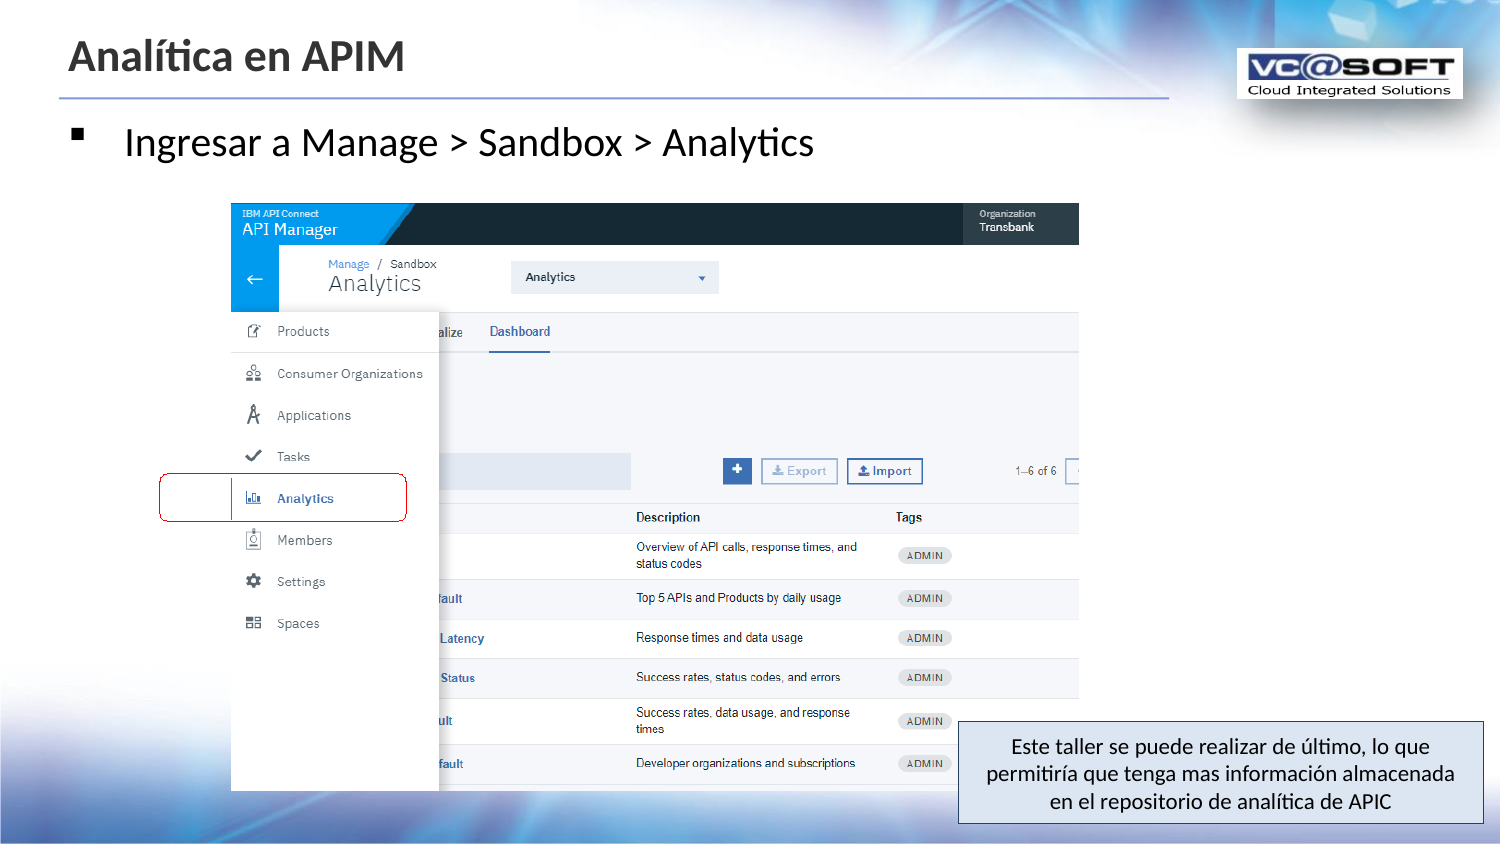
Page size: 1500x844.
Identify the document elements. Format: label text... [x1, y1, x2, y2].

picture [579, 0, 1500, 150]
list Ingresar a Manage > Sandbox > Analytics [52, 107, 1454, 790]
title Analítica en APIM [52, 23, 1190, 83]
picture [0, 202, 1500, 844]
text_box [159, 473, 225, 522]
text_box Este taller se puede realizar de último, lo que permitiría que tenga mas información almacenada en el repositorio de analítica de APIC [958, 721, 1484, 824]
